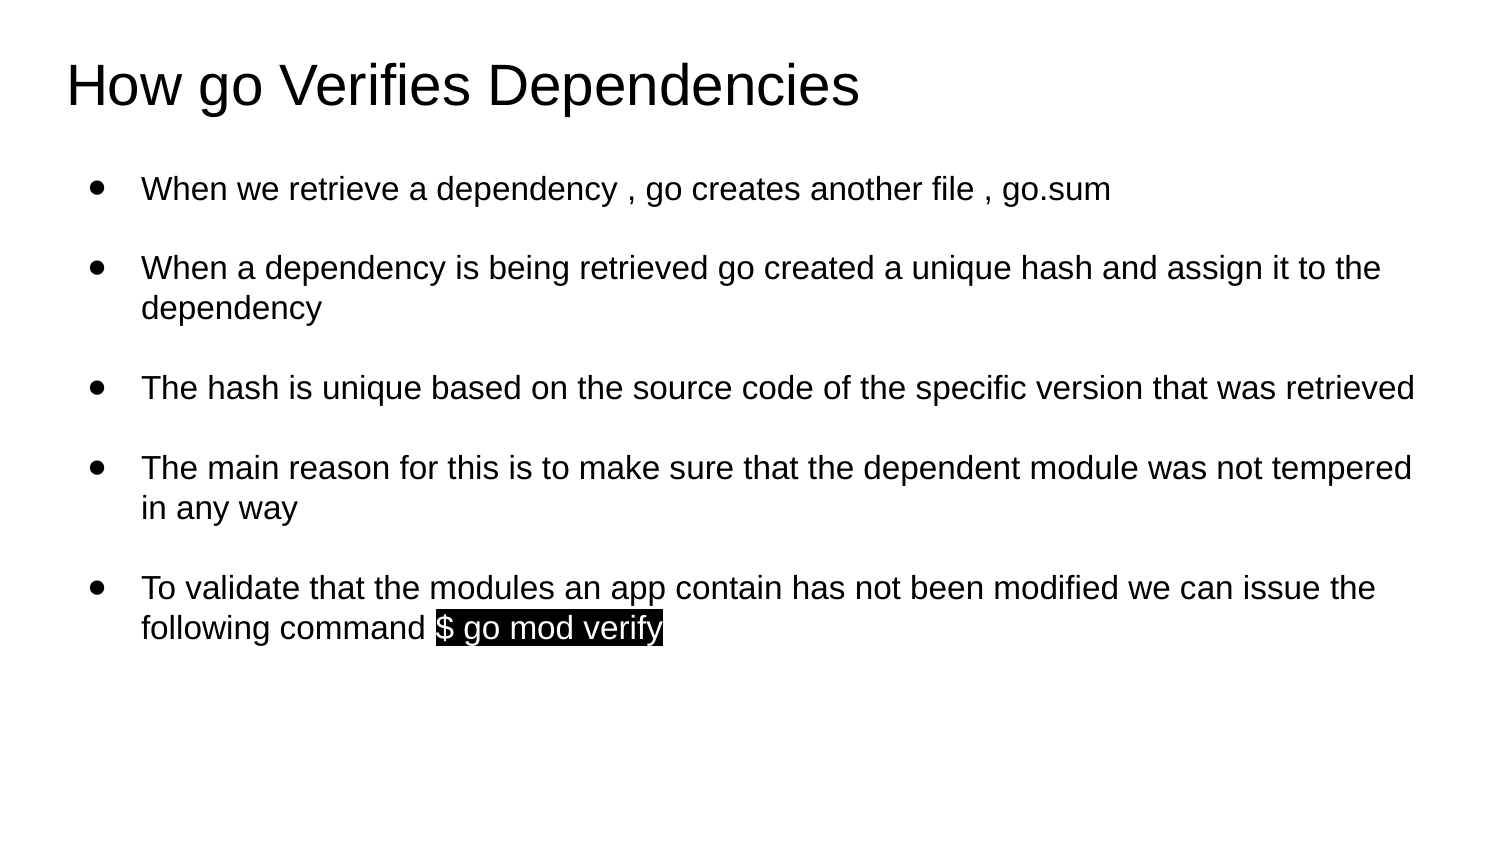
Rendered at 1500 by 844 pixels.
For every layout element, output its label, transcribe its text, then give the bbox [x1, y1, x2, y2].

title How go Verifies Dependencies [51, 31, 1449, 126]
list When we retrieve a dependency , go creates another file , go.sum When a dependency is being retrieved go created a unique hash and assign it to the dependency The hash is unique based on the source code of the specific version that was retrieved The main reason for this is to make sure that the dependent module was not tempered in any way To validate that the modules an app contain has not been modified we can issue the following command $ go mod verify [51, 151, 1449, 750]
